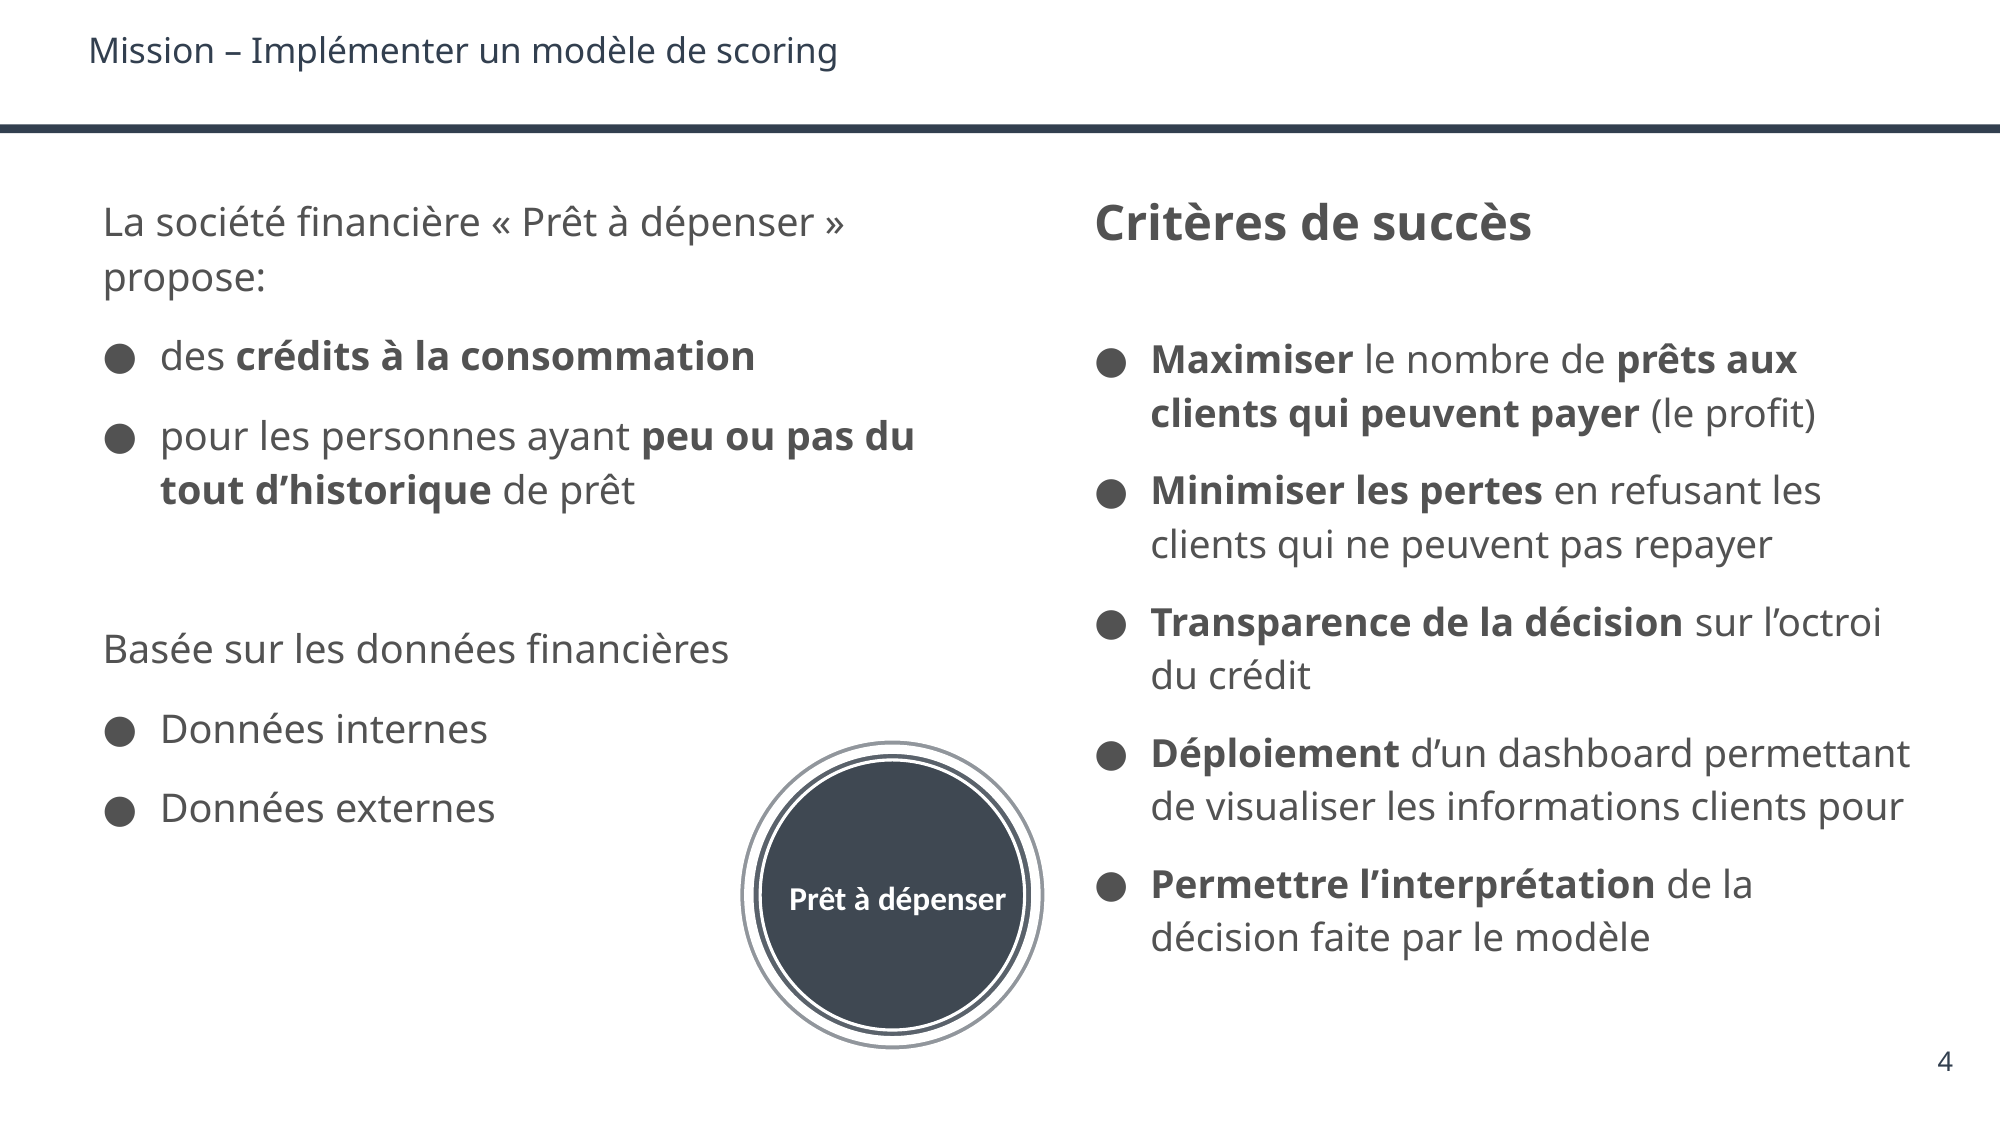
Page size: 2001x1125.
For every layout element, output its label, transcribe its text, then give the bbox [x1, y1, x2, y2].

title Mission – Implémenter un modèle de scoring [68, 7, 1932, 134]
list La société financière « Prêt à dépenser » propose: des crédits à la consommation pour les personnes ayant peu ou pas du tout d’historique de prêt Basée sur les données financières Données internes Données externes [64, 169, 940, 1028]
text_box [738, 738, 1047, 1052]
slide_number 4 [1759, 1019, 1974, 1106]
list Critères de succès Maximiser le nombre de prêts aux clients qui peuvent payer (le profit) Minimiser les pertes en refusant les clients qui ne peuvent pas repayer Transparence de la décision sur l’octroi du crédit Déploiement d’un dashboard permettant de visualiser les informations clients pour Permettre l’interprétation de la décision faite par le modèle [1056, 162, 1932, 1035]
